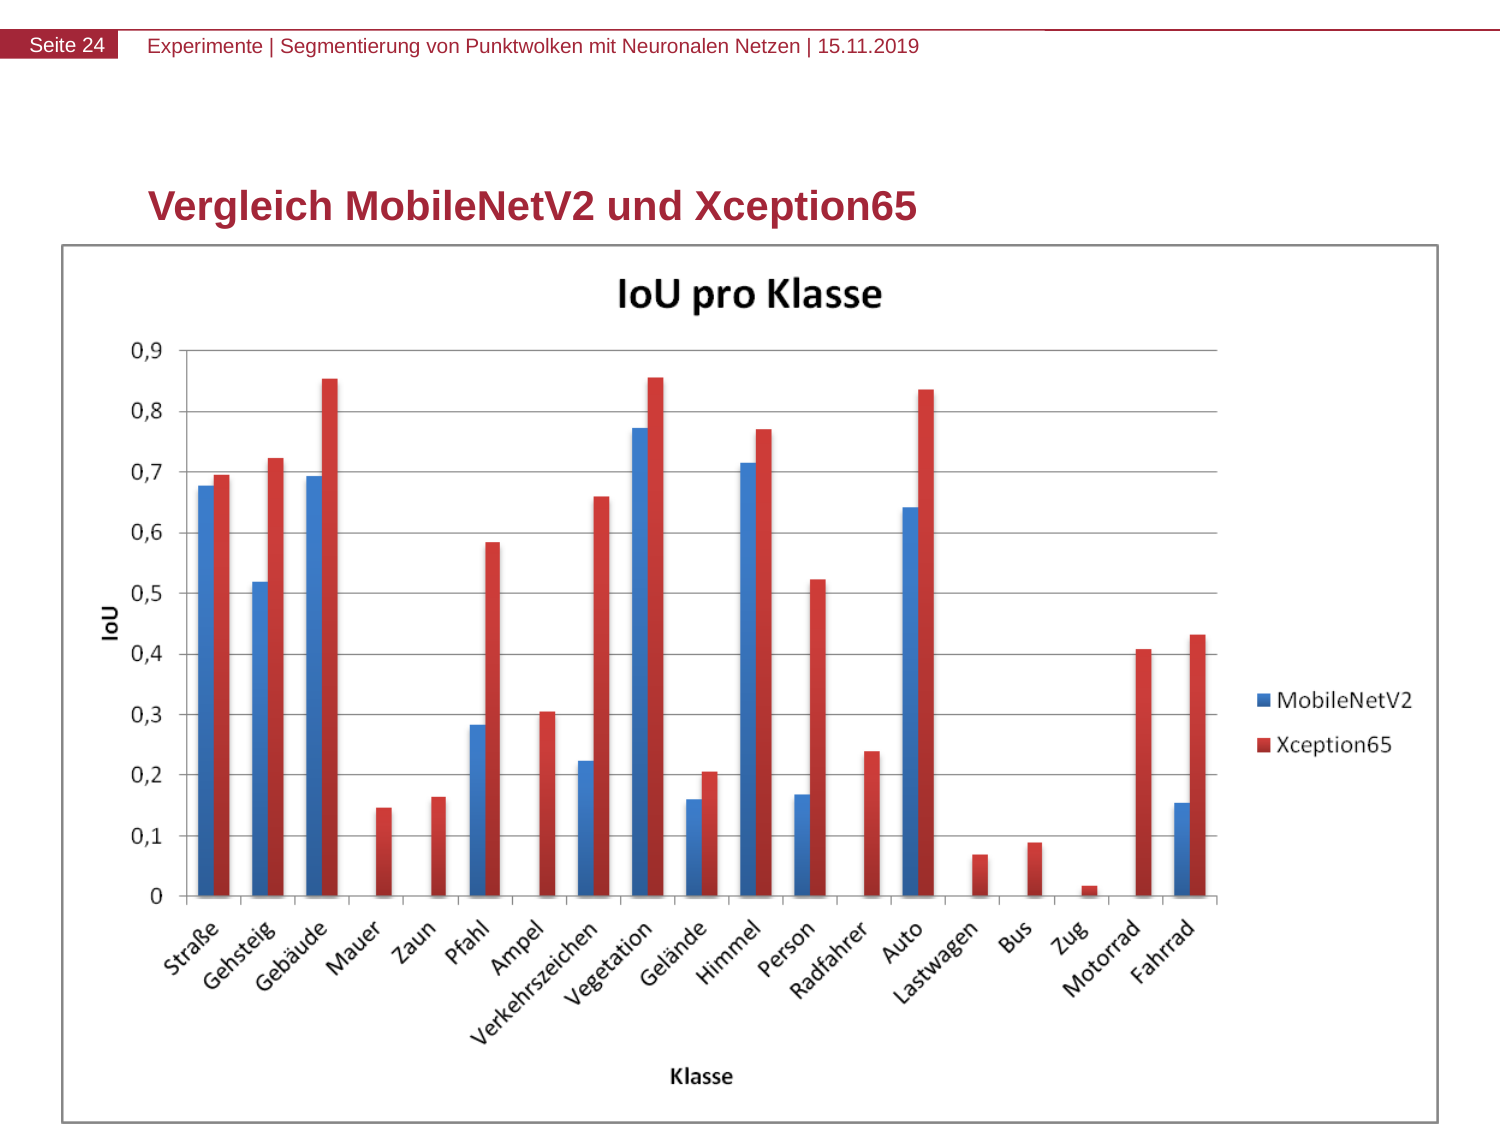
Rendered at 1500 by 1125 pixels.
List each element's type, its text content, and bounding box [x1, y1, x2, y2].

picture [60, 243, 1440, 1125]
title Vergleich MobileNetV2 und Xception65 [132, 149, 1413, 241]
